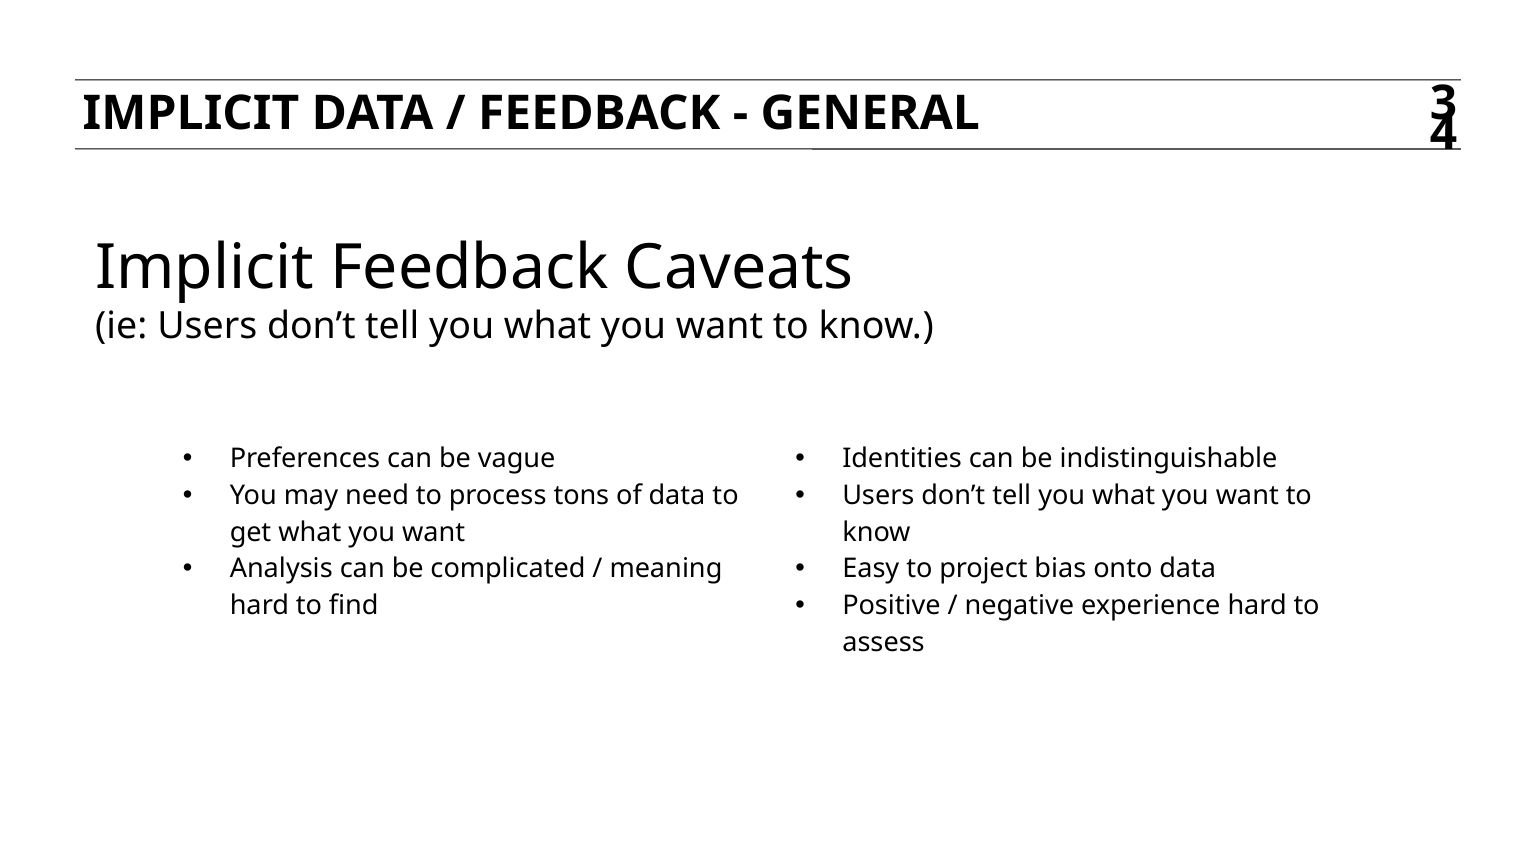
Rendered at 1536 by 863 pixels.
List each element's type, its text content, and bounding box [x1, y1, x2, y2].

text_box Implicit Feedback Caveats (ie: Users don’t tell you what you want to know.) [80, 218, 1468, 354]
slide_number 34 [1419, 86, 1461, 138]
table_header Identities can be indistinguishable Users don’t tell you what you want to know Easy to project bias onto data Positive / negative experience hard to assess [780, 431, 1393, 706]
table_header Preferences can be vague You may need to process tons of data to get what you want Analysis can be complicated / meaning hard to find [168, 431, 780, 706]
list Implicit Data / Feedback - General [67, 81, 1118, 132]
